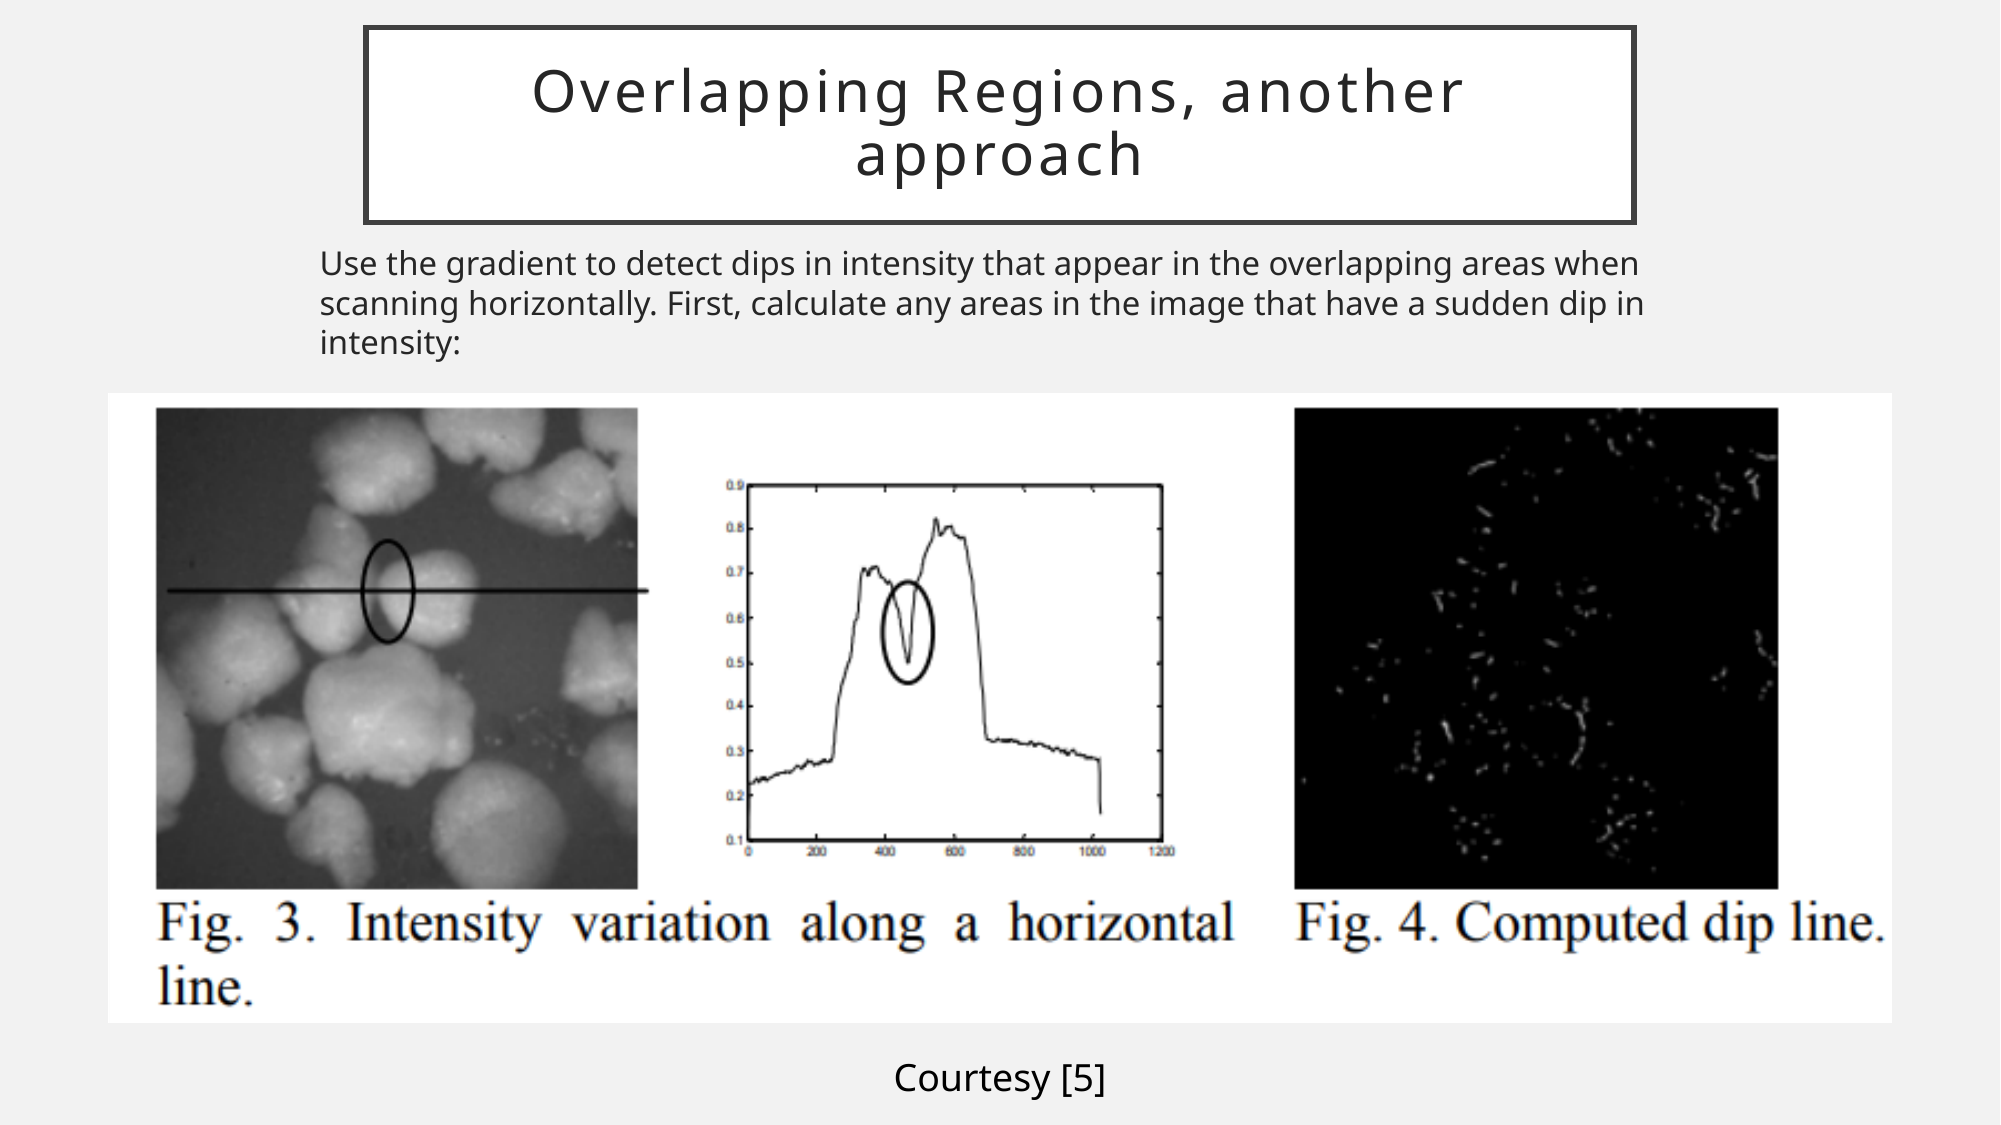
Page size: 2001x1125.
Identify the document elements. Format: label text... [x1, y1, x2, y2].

text_box Courtesy [5] [878, 1047, 1122, 1107]
list Use the gradient to detect dips in intensity that appear in the overlapping areas when scanning horizontally. First, calculate any areas in the image that have a sudden dip in intensity: [304, 235, 1696, 370]
title Overlapping Regions, another approach [363, 25, 1637, 225]
picture [108, 393, 1892, 1024]
